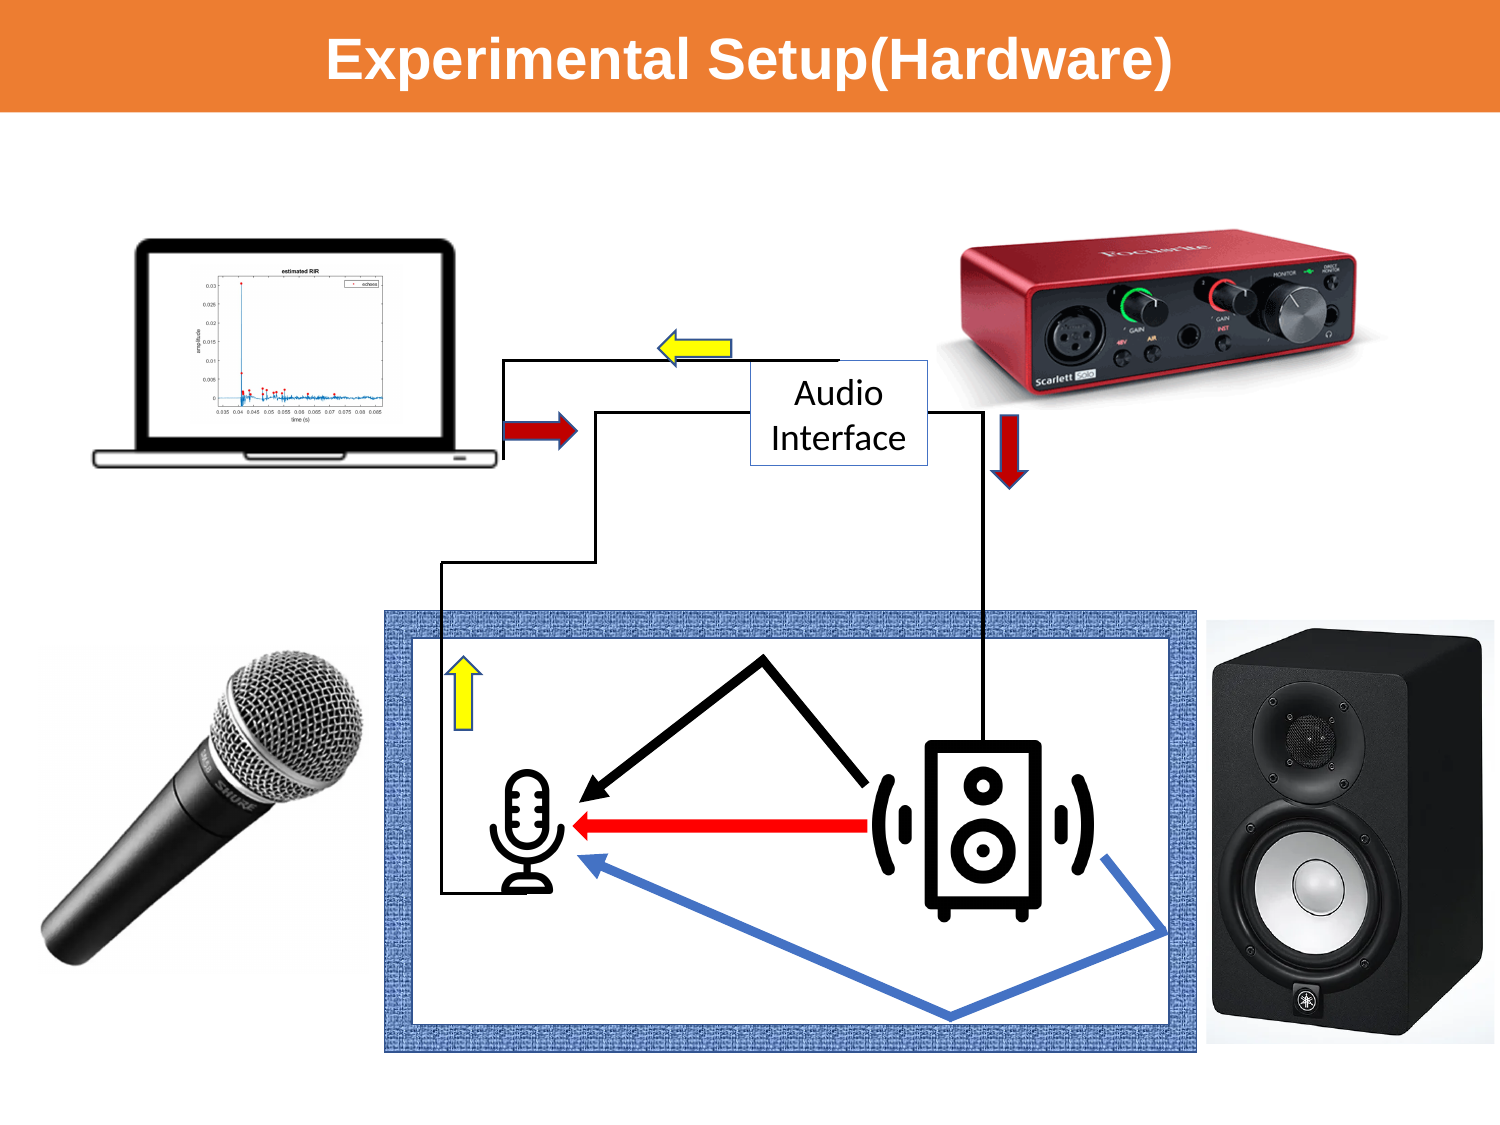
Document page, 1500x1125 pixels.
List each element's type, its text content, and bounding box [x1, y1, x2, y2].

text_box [441, 413, 750, 563]
text_box [989, 414, 1030, 491]
picture [936, 200, 1389, 410]
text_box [578, 657, 767, 803]
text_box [954, 930, 1167, 1019]
picture [87, 145, 504, 563]
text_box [759, 656, 866, 786]
text_box Experimental Setup(Hardware) [0, 0, 1500, 113]
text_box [503, 360, 839, 461]
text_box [927, 413, 983, 745]
picture [1206, 619, 1495, 1044]
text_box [576, 855, 954, 1019]
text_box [1103, 856, 1163, 930]
picture [872, 720, 1094, 930]
text_box [656, 328, 733, 360]
picture [38, 645, 369, 974]
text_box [369, 685, 578, 771]
text_box [590, 823, 864, 829]
text_box Audio Interface [750, 360, 928, 466]
picture [464, 771, 590, 894]
text_box [443, 655, 484, 685]
text_box [383, 610, 1198, 1053]
